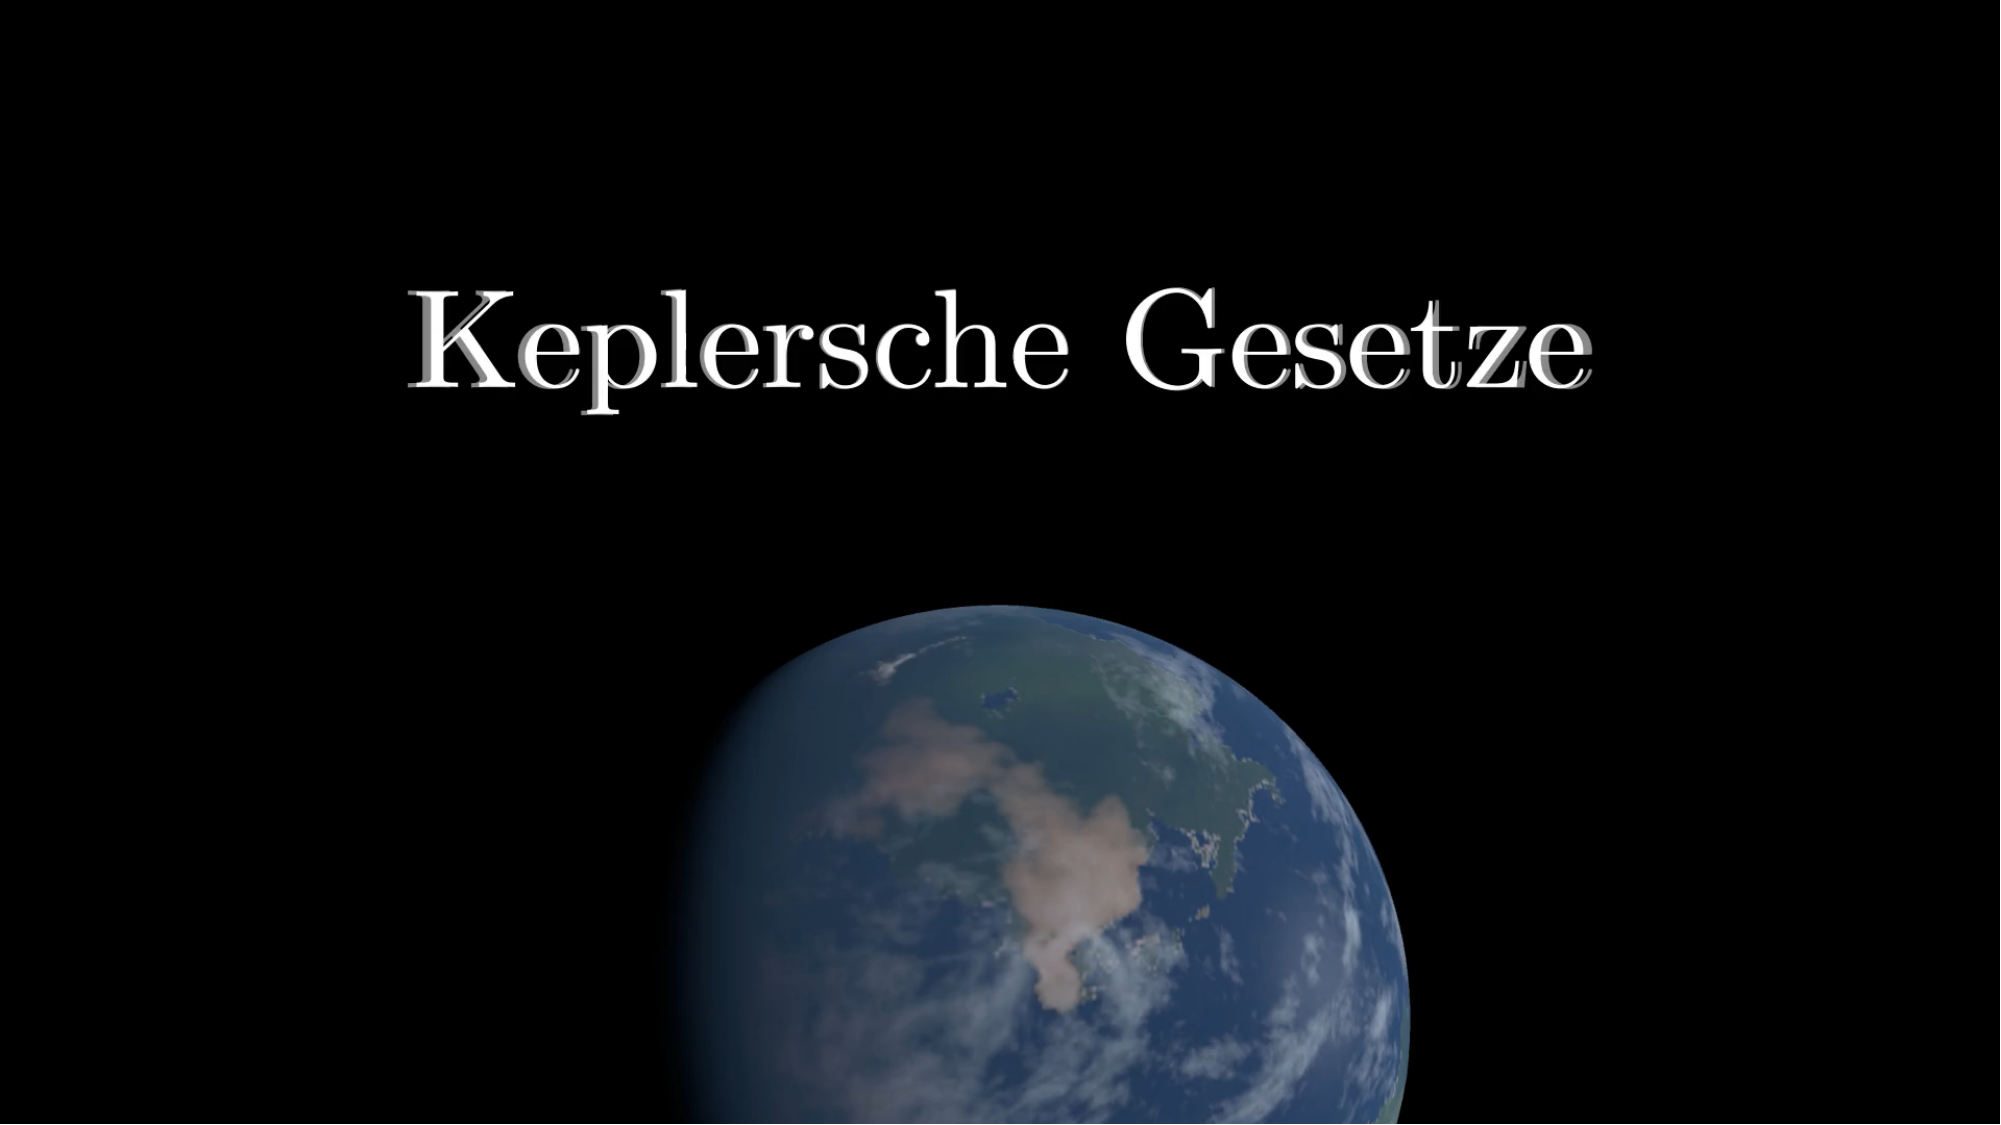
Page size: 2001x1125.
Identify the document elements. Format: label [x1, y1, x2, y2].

text_box [0, 0, 2000, 1125]
